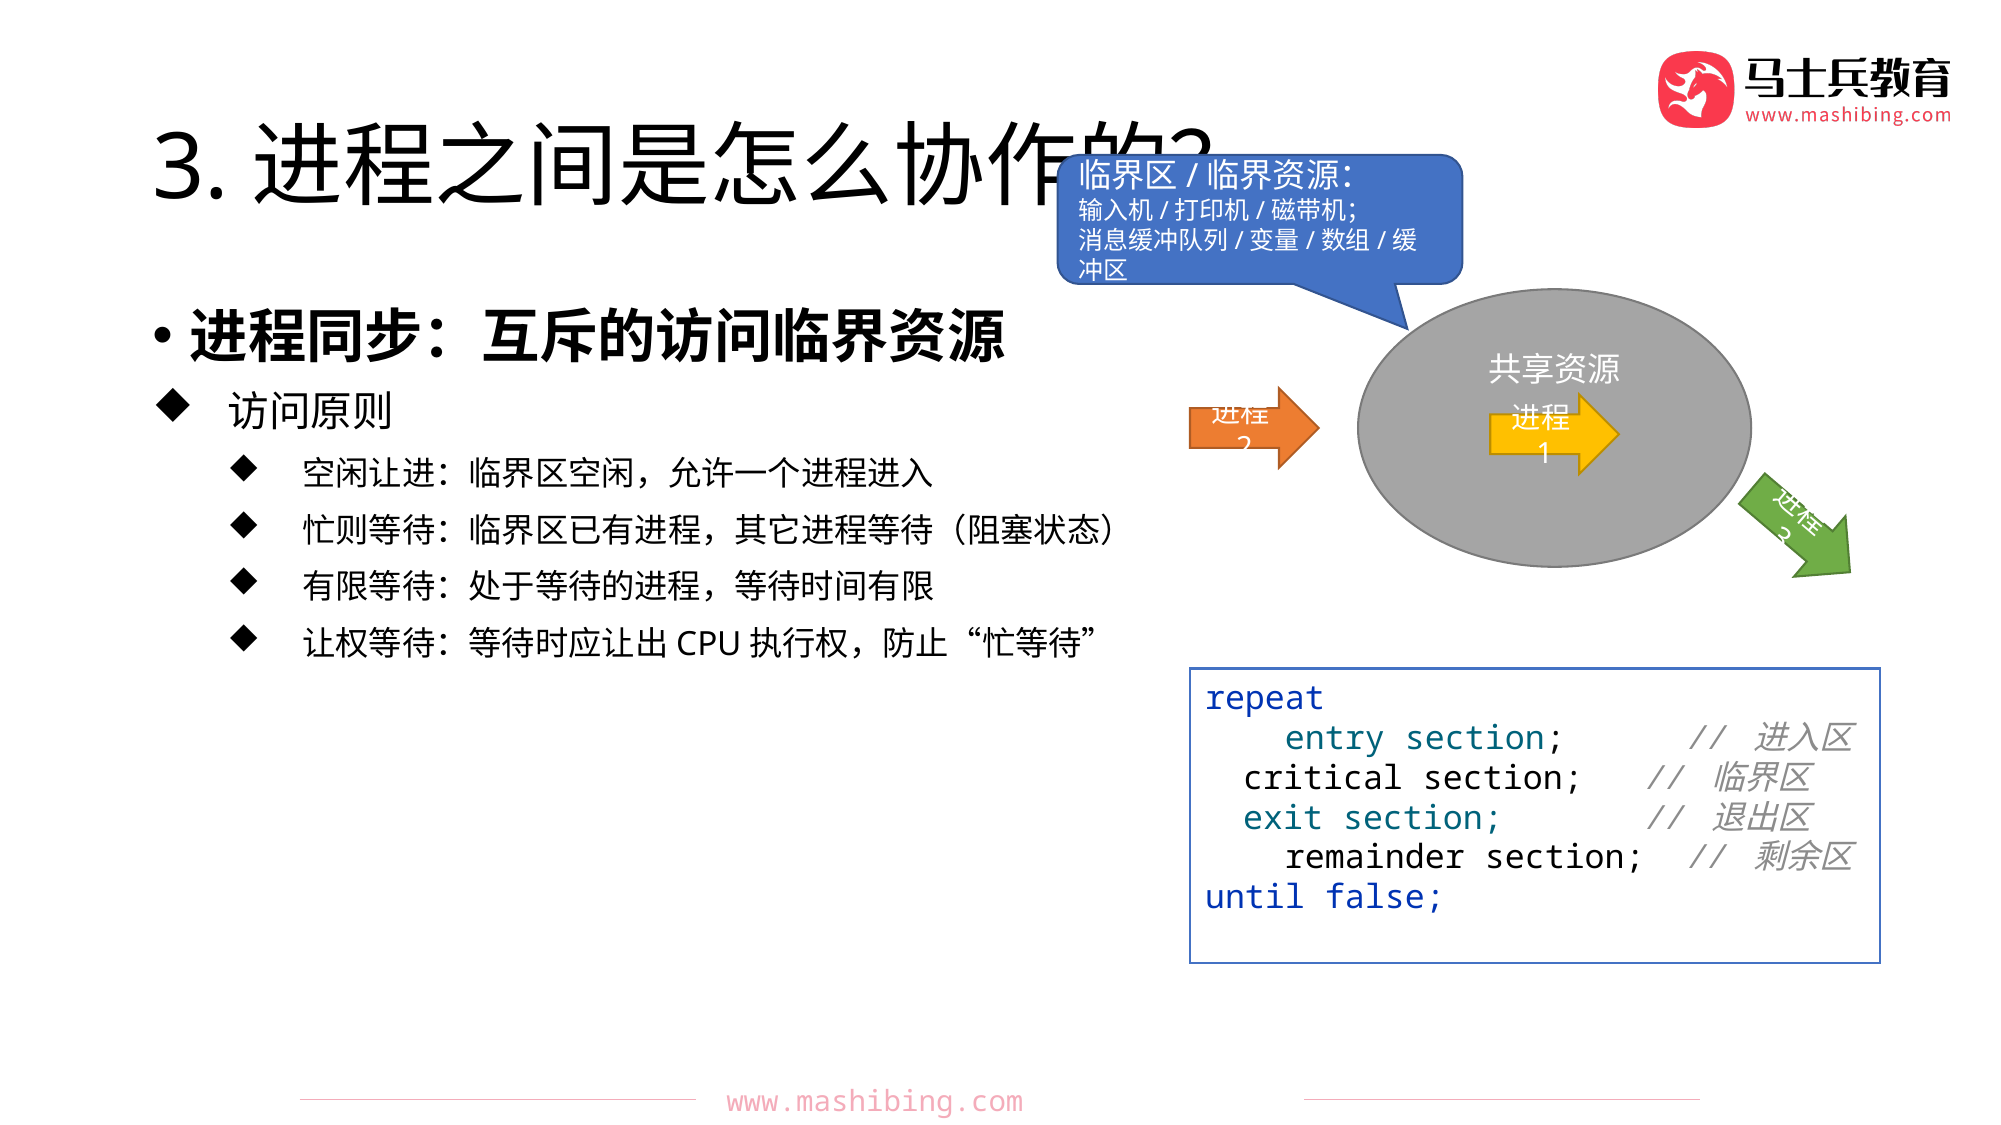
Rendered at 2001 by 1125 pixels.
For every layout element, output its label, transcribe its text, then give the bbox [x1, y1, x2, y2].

text_box 临界区/临界资源： 输入机/打印机/磁带机； 消息缓冲队列/变量/数组/缓冲区 [1056, 153, 1464, 331]
picture [1658, 51, 1950, 128]
text_box 共享资源 [1356, 288, 1753, 568]
text_box 进程3 [1737, 472, 1852, 578]
text_box 进程2 [1188, 385, 1321, 471]
list 进程同步：互斥的访问临界资源 访问原则 空闲让进：临界区空闲，允许一个进程进入 忙则等待：临界区已有进程，其它进程等待（阻塞状态） 有限等待：处于等待的进程，等待时间有限 让权等待：等待时应让出CPU执行权，防止“忙等待” [137, 299, 1863, 1066]
text_box repeat entry section; // 进入区 critical section; // 临界区 exit section; // 退出区 remainder section; // 剩余区 until false; [1190, 668, 1881, 963]
text_box 进程1 [1489, 391, 1621, 477]
title 3.进程之间是怎么协作的？ [137, 59, 1863, 278]
